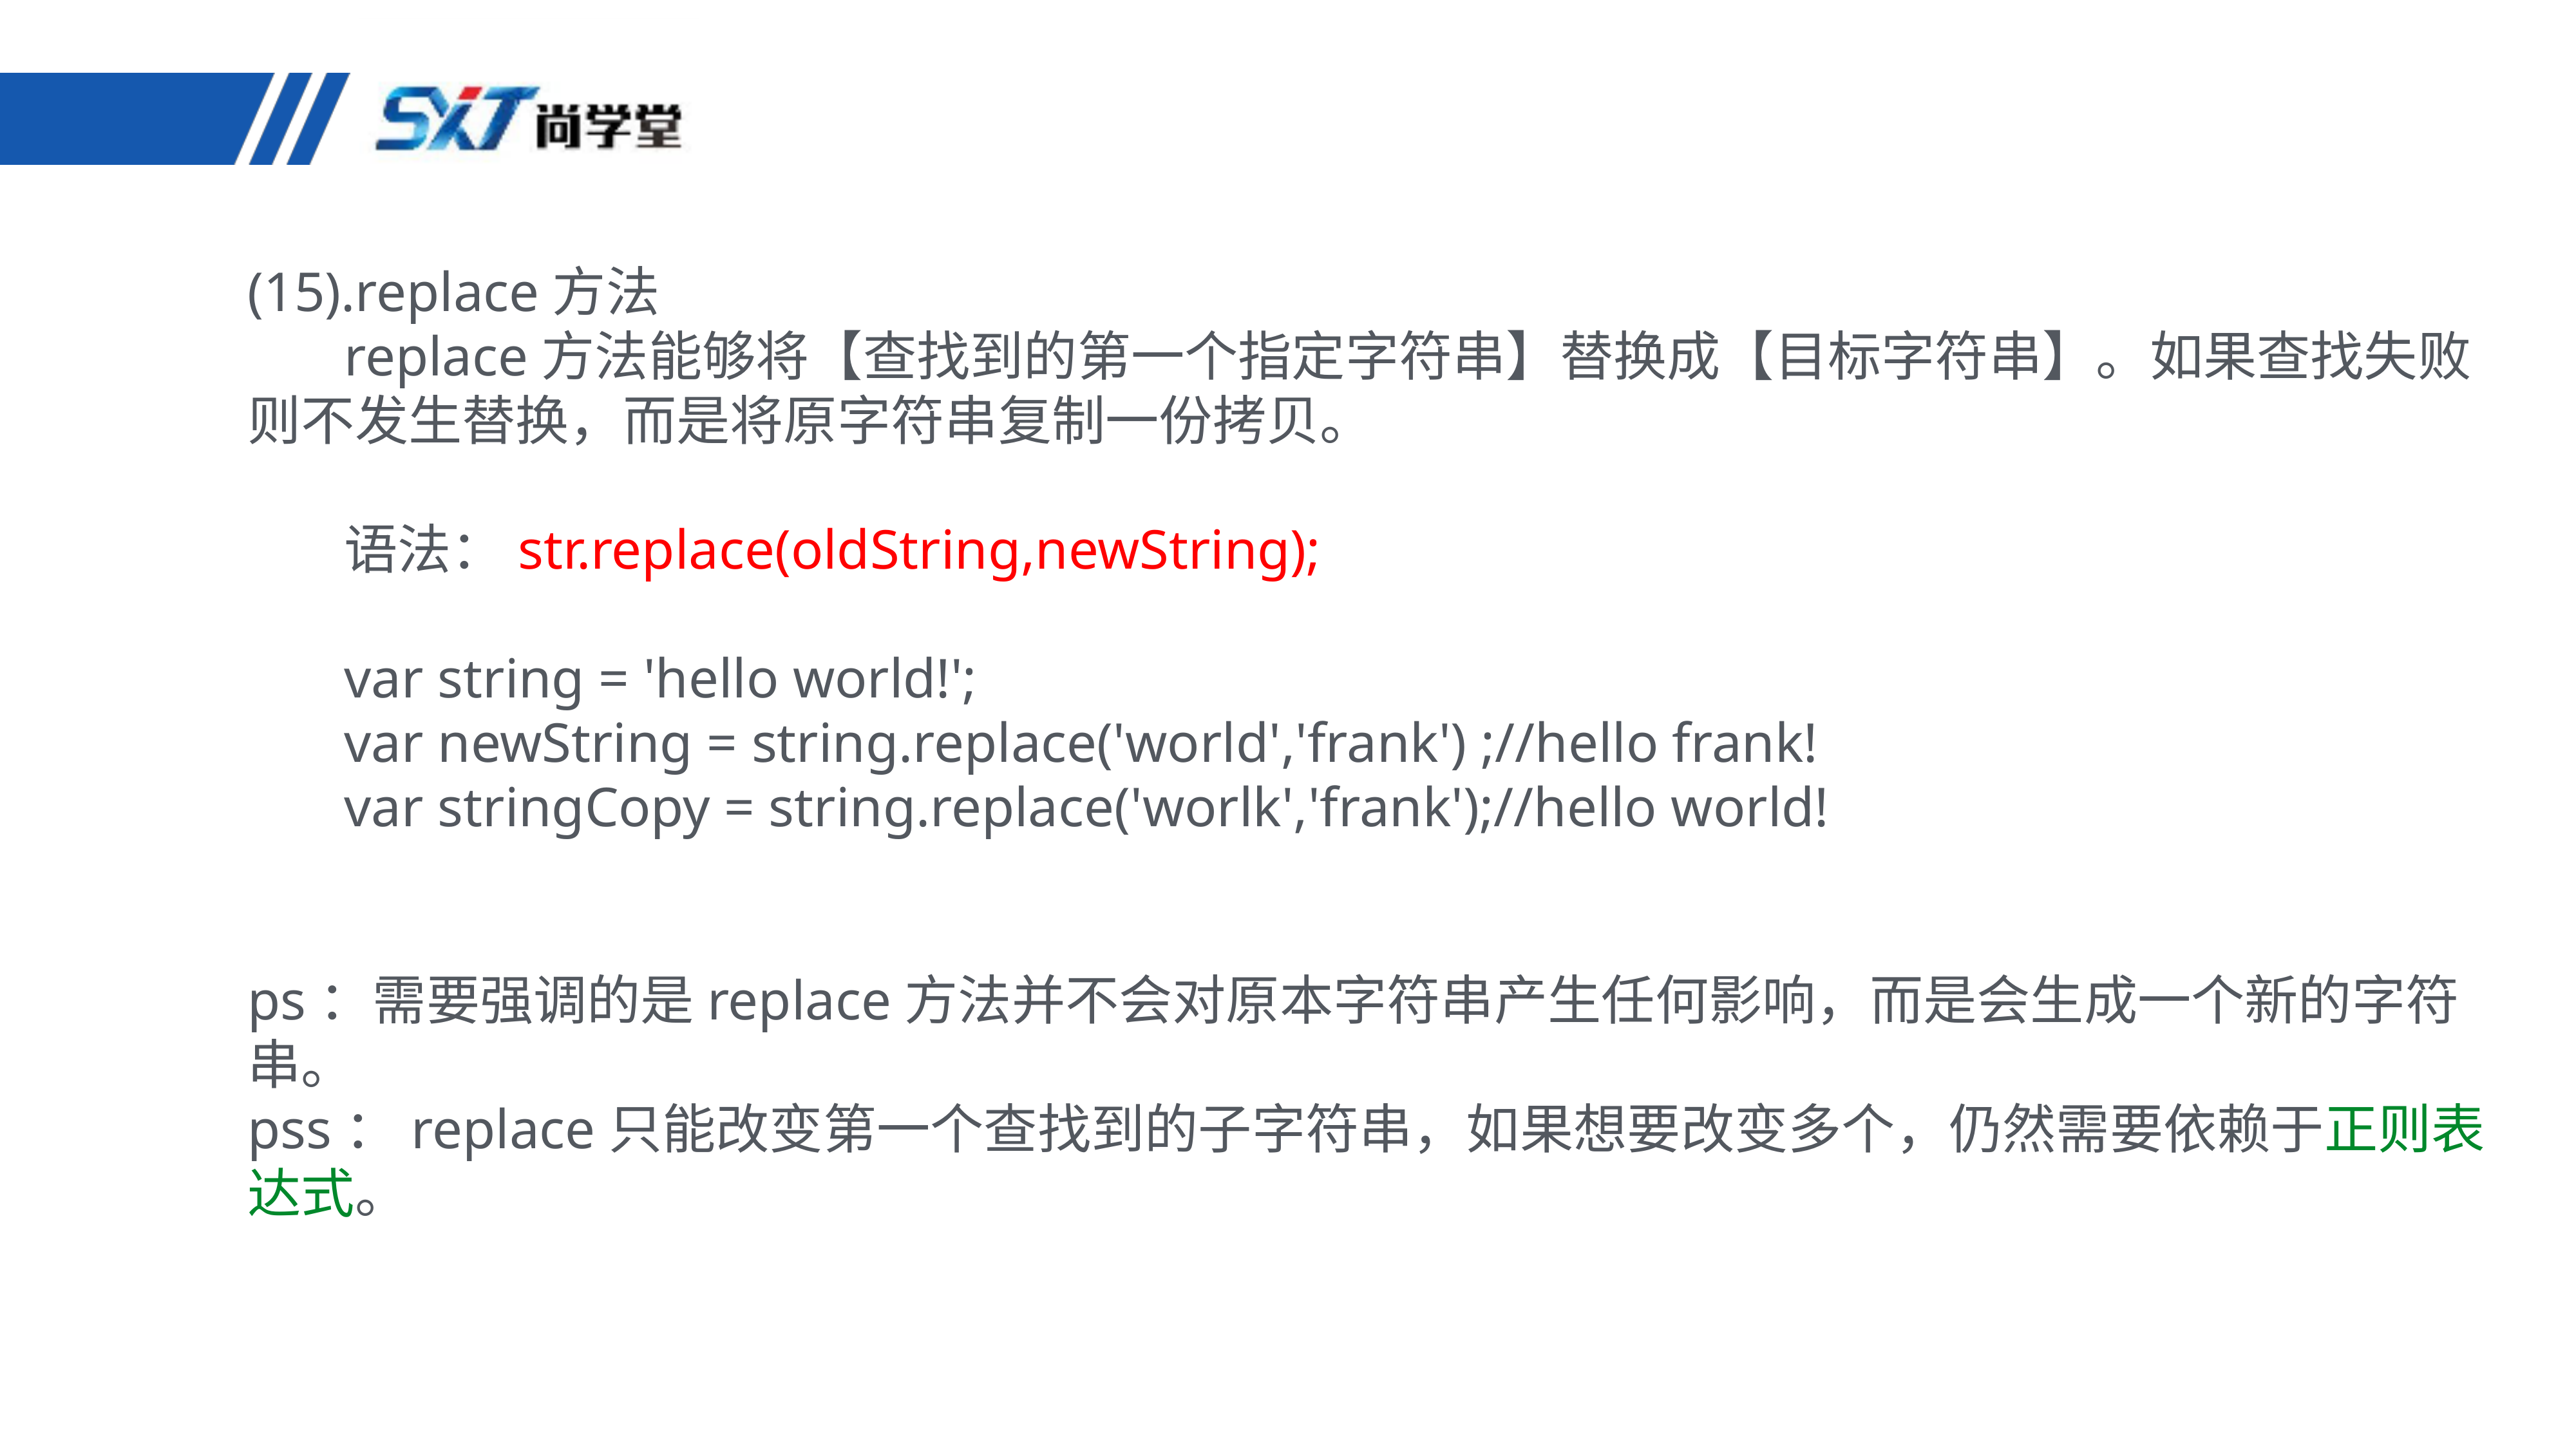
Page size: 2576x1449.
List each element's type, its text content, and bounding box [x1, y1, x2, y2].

text_box (15).replace方法 replace方法能够将【查找到的第一个指定字符串】替换成【目标字符串】。如果查找失败则不发生替换，而是将原字符串复制一份拷贝。 语法：str.replace(oldString,newString); var string = 'hello world!'; var newString = string.replace('world','frank') ;//hello frank! var stringCopy = string.replace('worlk','frank');//hello world! ps：需要强调的是replace方法并不会对原本字符串产生任何影响，而是会生成一个新的字符串。 pss：replace只能改变第一个查找到的子字符串，如果想要改变多个，仍然需要依赖于正则表达式。 [238, 252, 2498, 1229]
picture [359, 17, 699, 242]
picture [0, 73, 350, 165]
